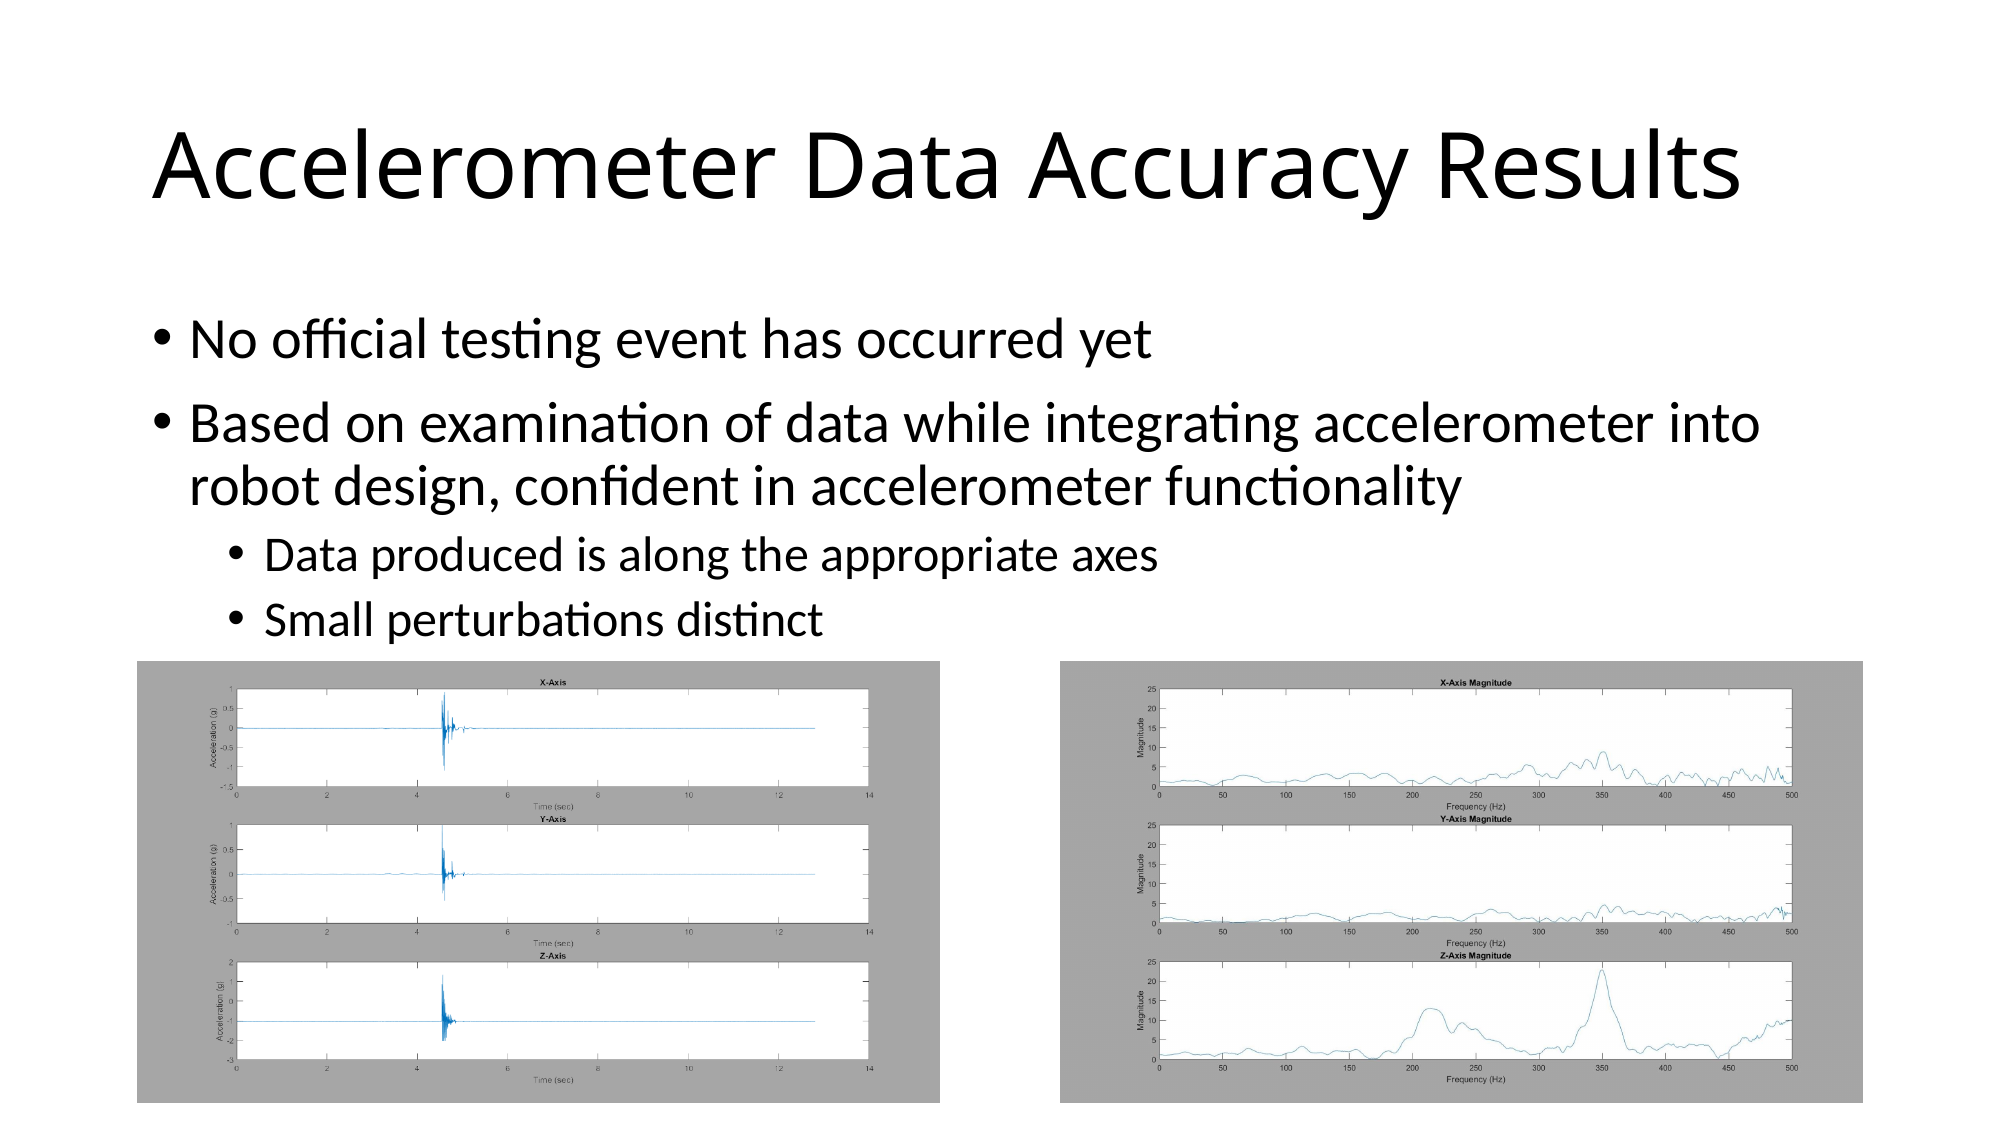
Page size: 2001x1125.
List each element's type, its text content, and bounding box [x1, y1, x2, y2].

picture [137, 661, 940, 1103]
title Accelerometer Data Accuracy Results [137, 59, 1863, 278]
picture [1060, 661, 1863, 1103]
list No official testing event has occurred yet Based on examination of data while integrating accelerometer into robot design, confident in accelerometer functionality Data produced is along the appropriate axes Small perturbations distinct [137, 301, 1863, 662]
